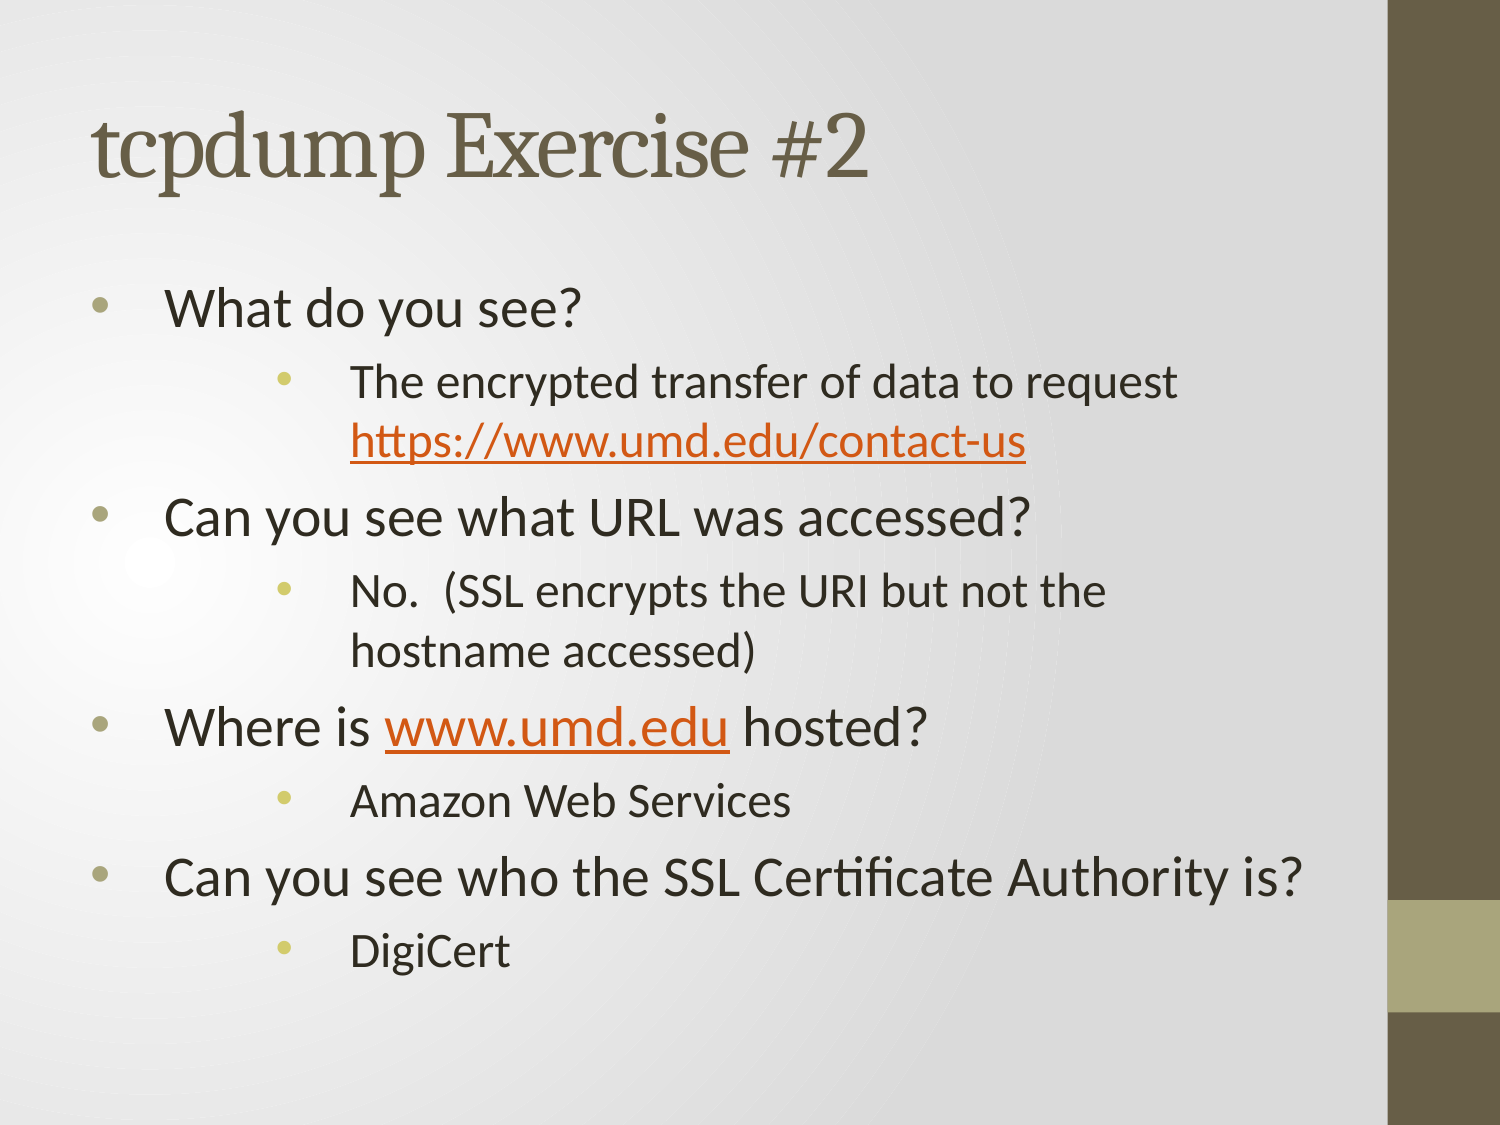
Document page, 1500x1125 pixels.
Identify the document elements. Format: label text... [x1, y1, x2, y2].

title tcpdump Exercise #2 [75, 45, 1325, 233]
list What do you see? The encrypted transfer of data to request https://www.umd.edu/contact-us Can you see what URL was accessed? No. (SSL encrypts the URI but not the hostname accessed) Where is www.umd.edu hosted? Amazon Web Services Can you see who the SSL Certificate Authority is? DigiCert [75, 262, 1325, 1050]
